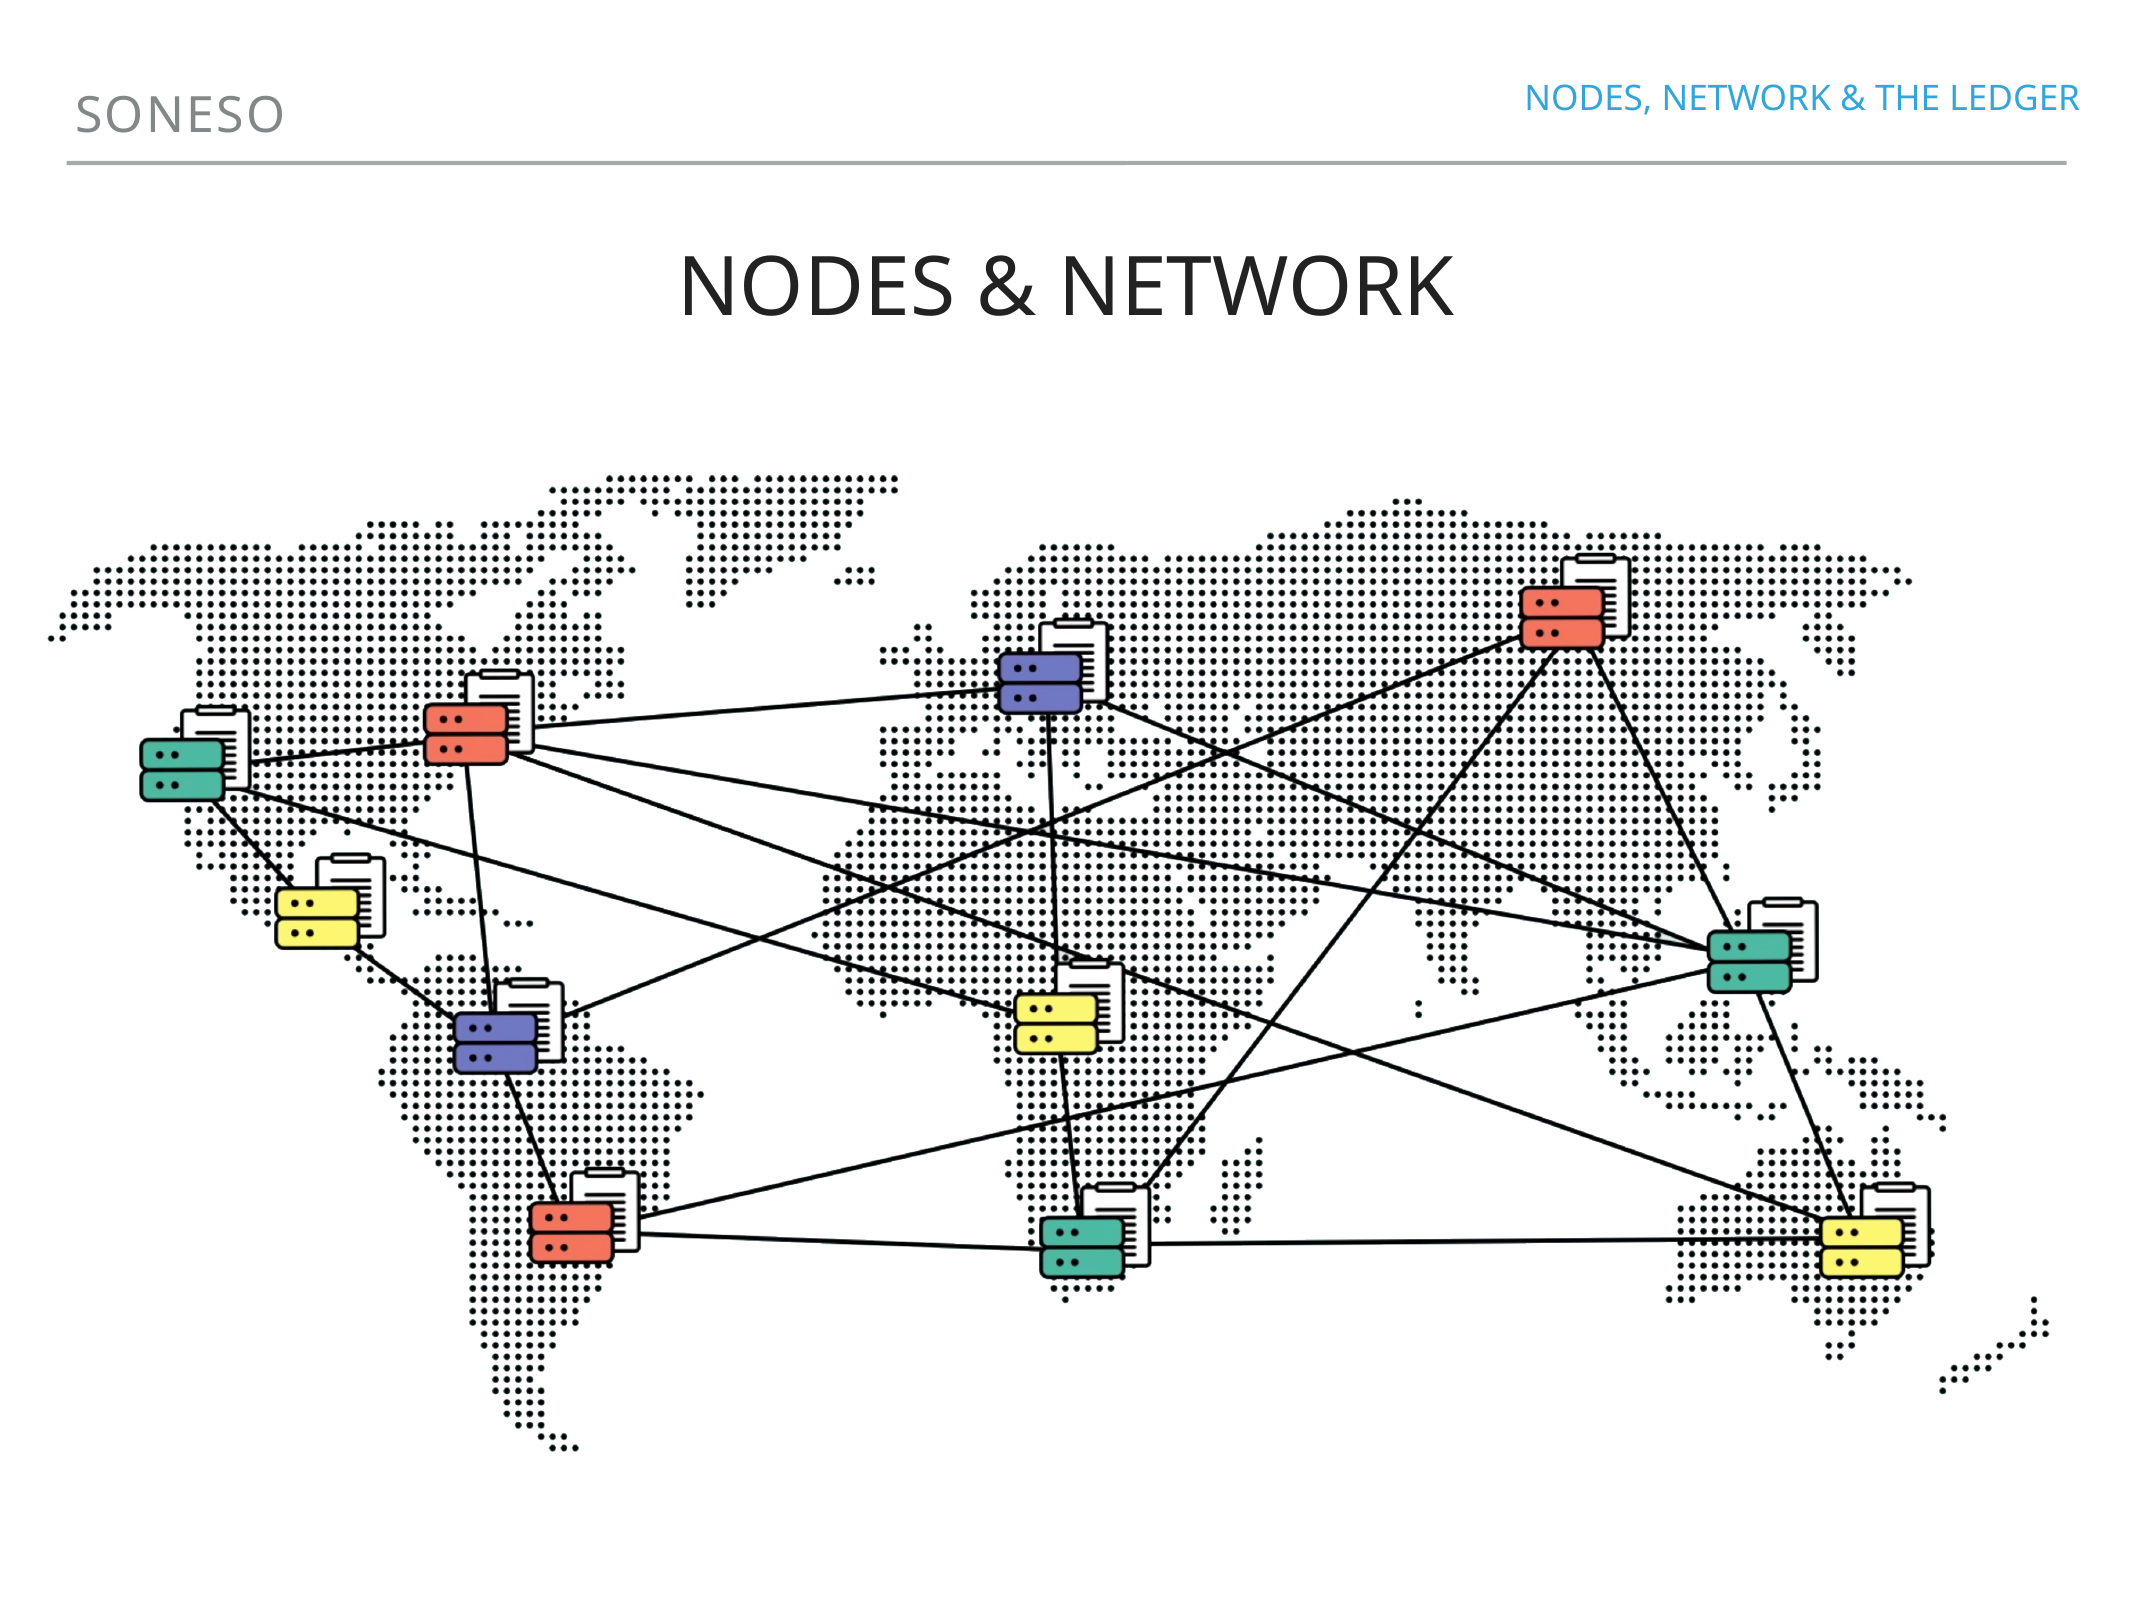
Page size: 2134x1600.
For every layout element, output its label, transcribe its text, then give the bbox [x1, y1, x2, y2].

text_box NODES, NETWORK & THE LEDGER [1514, 74, 2091, 150]
list SONESO [66, 74, 1901, 151]
picture [19, 433, 2115, 1471]
text_box NODES & NETWORK [592, 243, 1541, 340]
